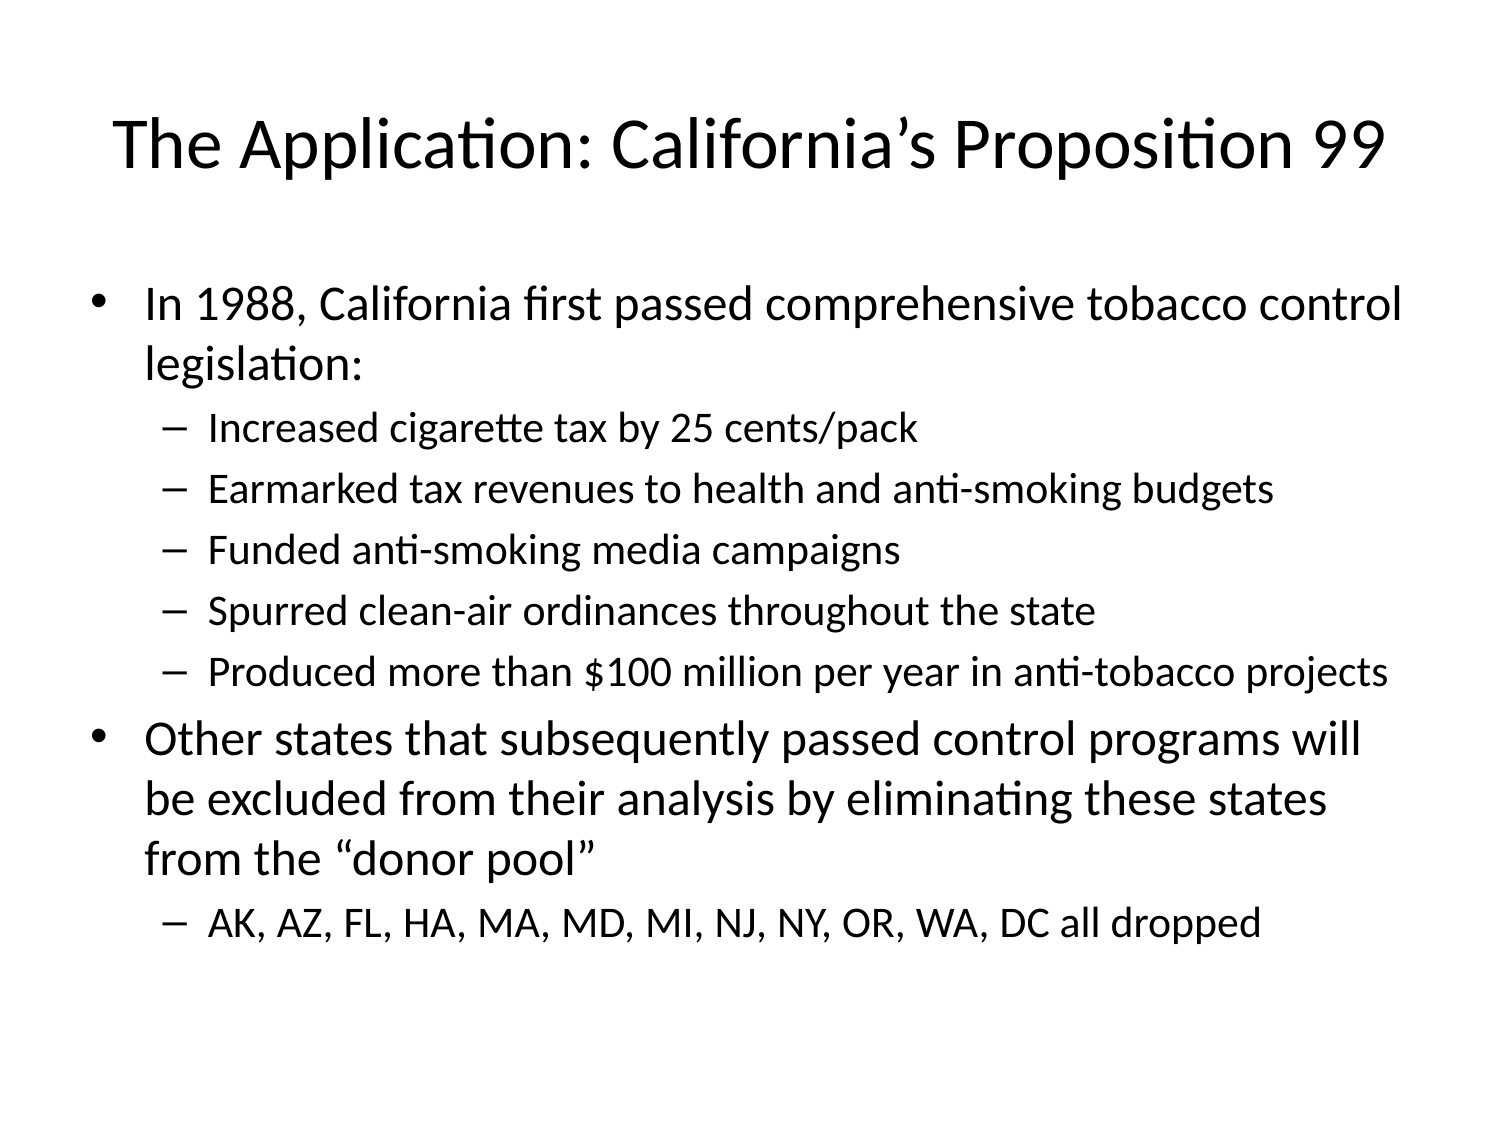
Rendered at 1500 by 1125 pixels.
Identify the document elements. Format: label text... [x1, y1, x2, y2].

list In 1988, California first passed comprehensive tobacco control legislation: Increased cigarette tax by 25 cents/pack Earmarked tax revenues to health and anti-smoking budgets Funded anti-smoking media campaigns Spurred clean-air ordinances throughout the state Produced more than $100 million per year in anti-tobacco projects Other states that subsequently passed control programs will be excluded from their analysis by eliminating these states from the “donor pool” AK, AZ, FL, HA, MA, MD, MI, NJ, NY, OR, WA, DC all dropped [75, 262, 1425, 1005]
title The Application: California’s Proposition 99 [75, 45, 1425, 233]
